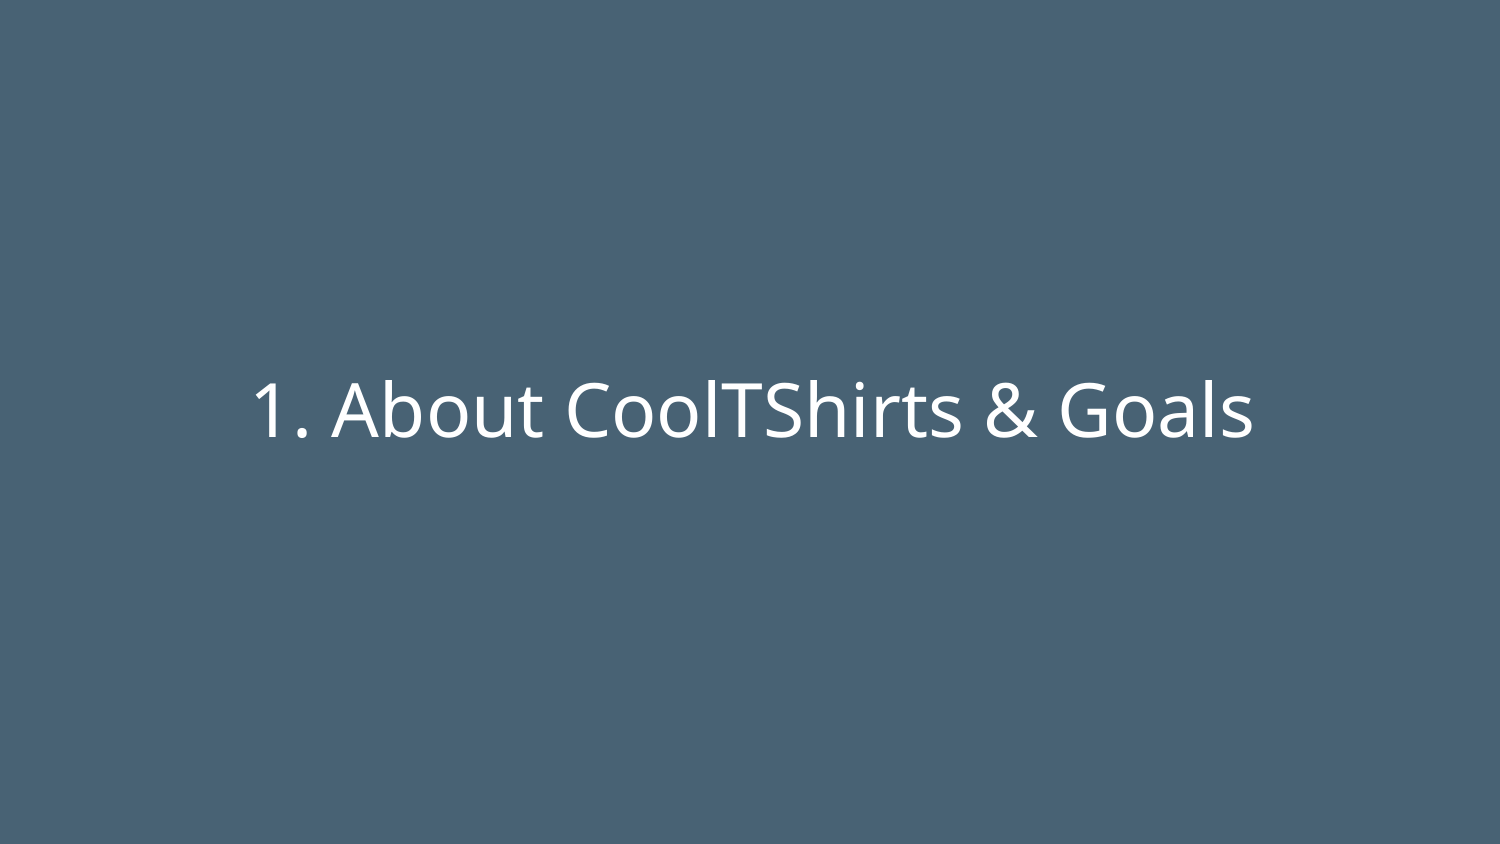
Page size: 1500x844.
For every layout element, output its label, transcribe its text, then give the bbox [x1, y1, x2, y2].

text_box 1. About CoolTShirts & Goals [76, 238, 1430, 576]
